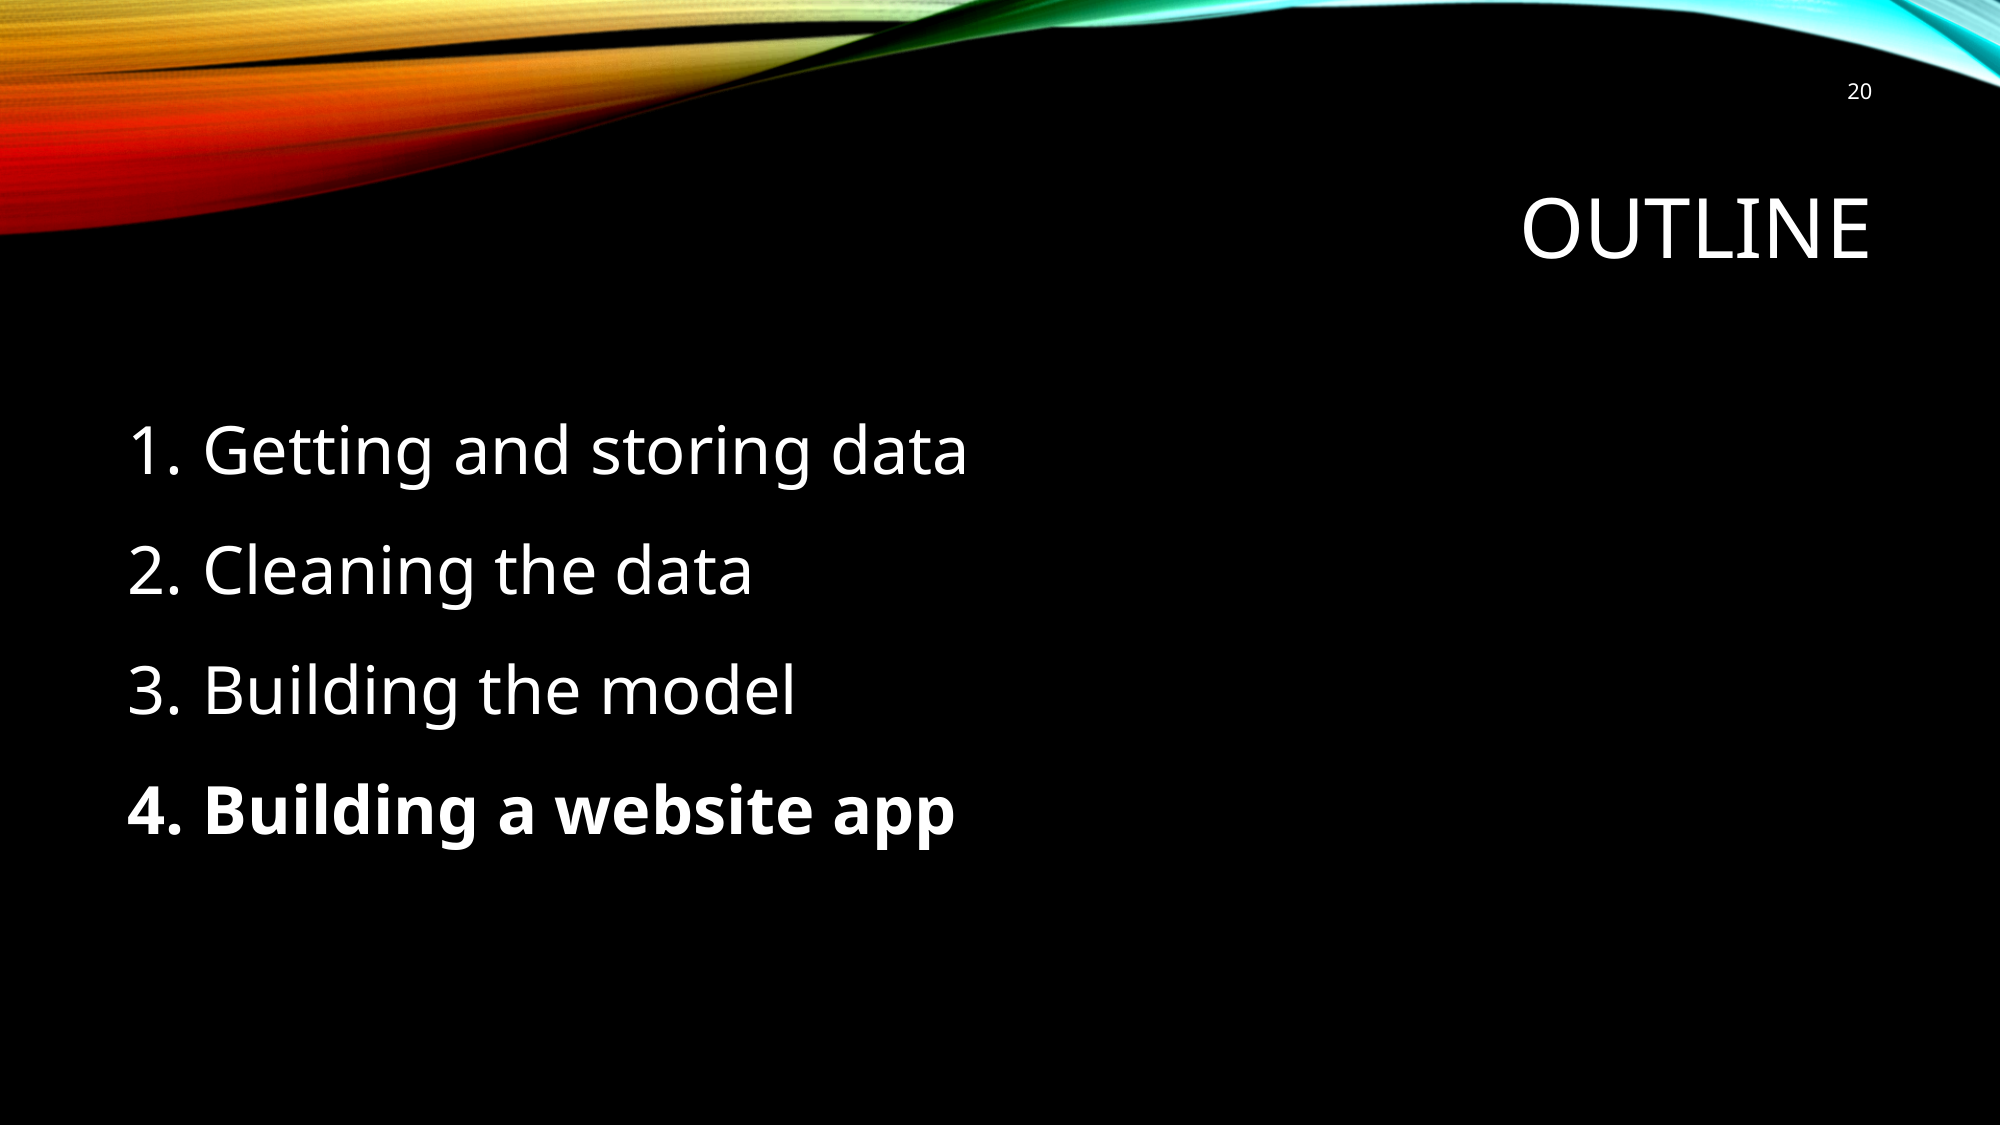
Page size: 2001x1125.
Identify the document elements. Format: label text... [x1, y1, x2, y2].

list Getting and storing data Cleaning the data Building the model Building a website app [112, 360, 1888, 1021]
title Outline [474, 125, 1888, 338]
slide_number 20 [1437, 62, 1888, 123]
picture [0, 0, 2000, 237]
